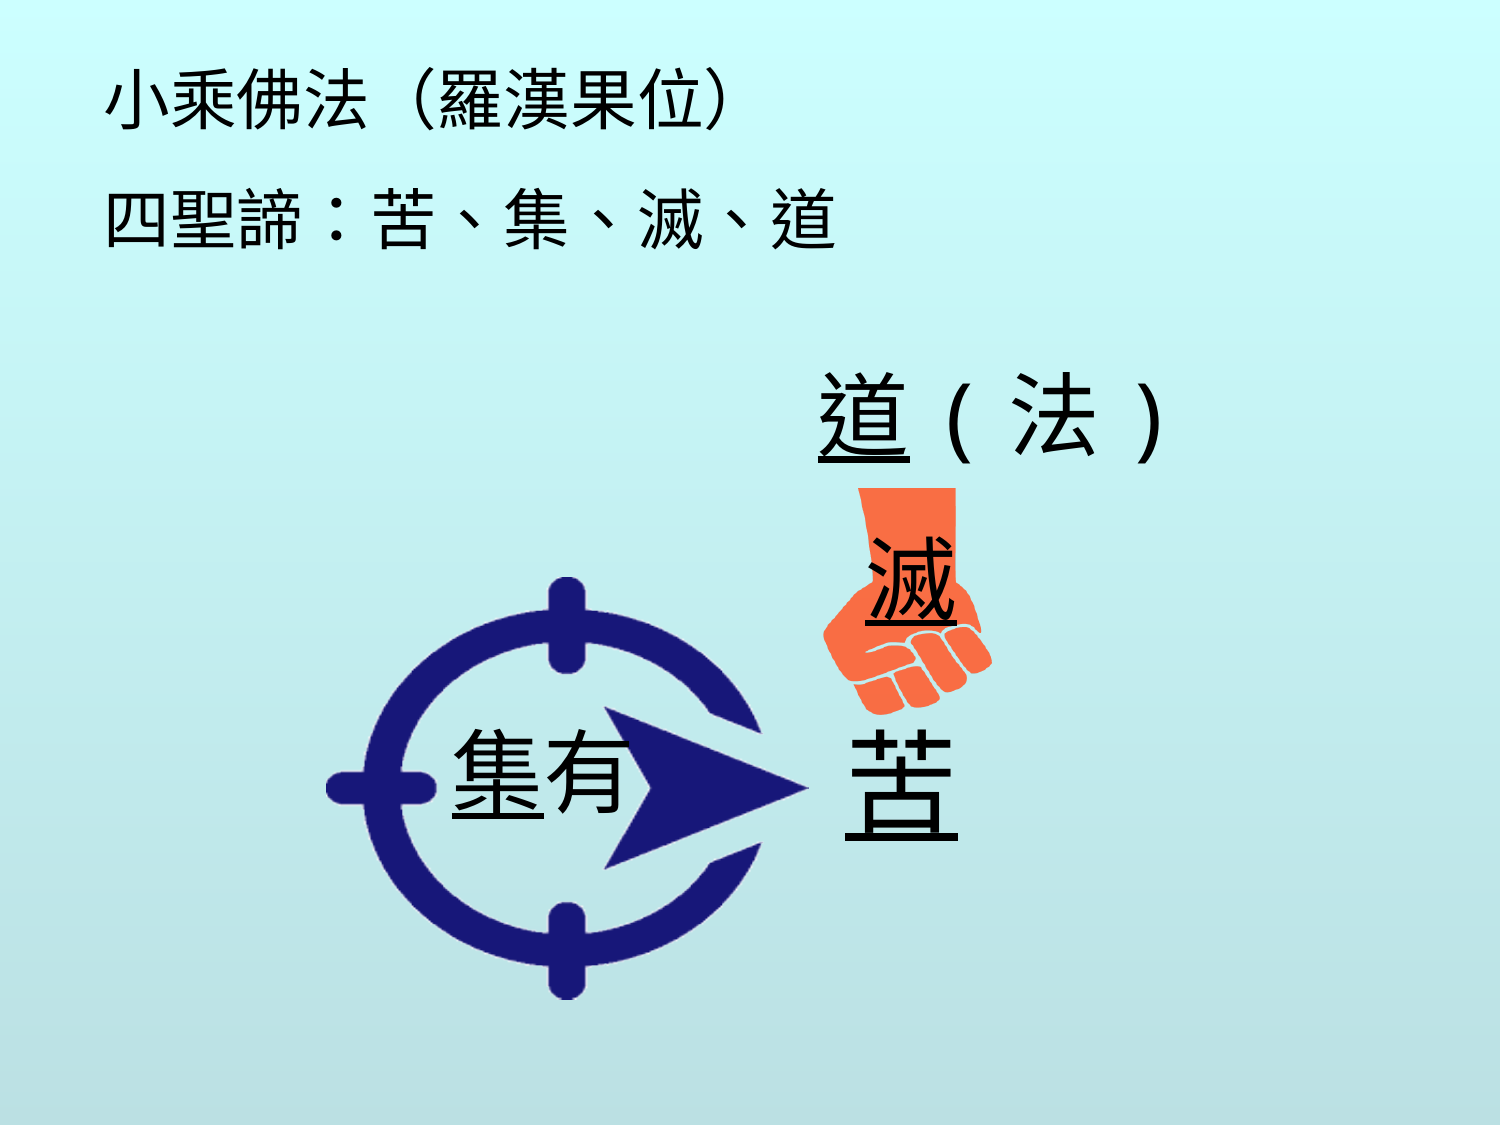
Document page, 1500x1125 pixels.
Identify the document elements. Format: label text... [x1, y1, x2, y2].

text_box 小乘佛法（羅漢果位） 四聖諦：苦、集、滅、道 [88, 50, 1393, 265]
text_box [787, 488, 1038, 818]
text_box 苦 [830, 827, 973, 855]
text_box 道(法) [803, 350, 1193, 476]
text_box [326, 576, 809, 1000]
